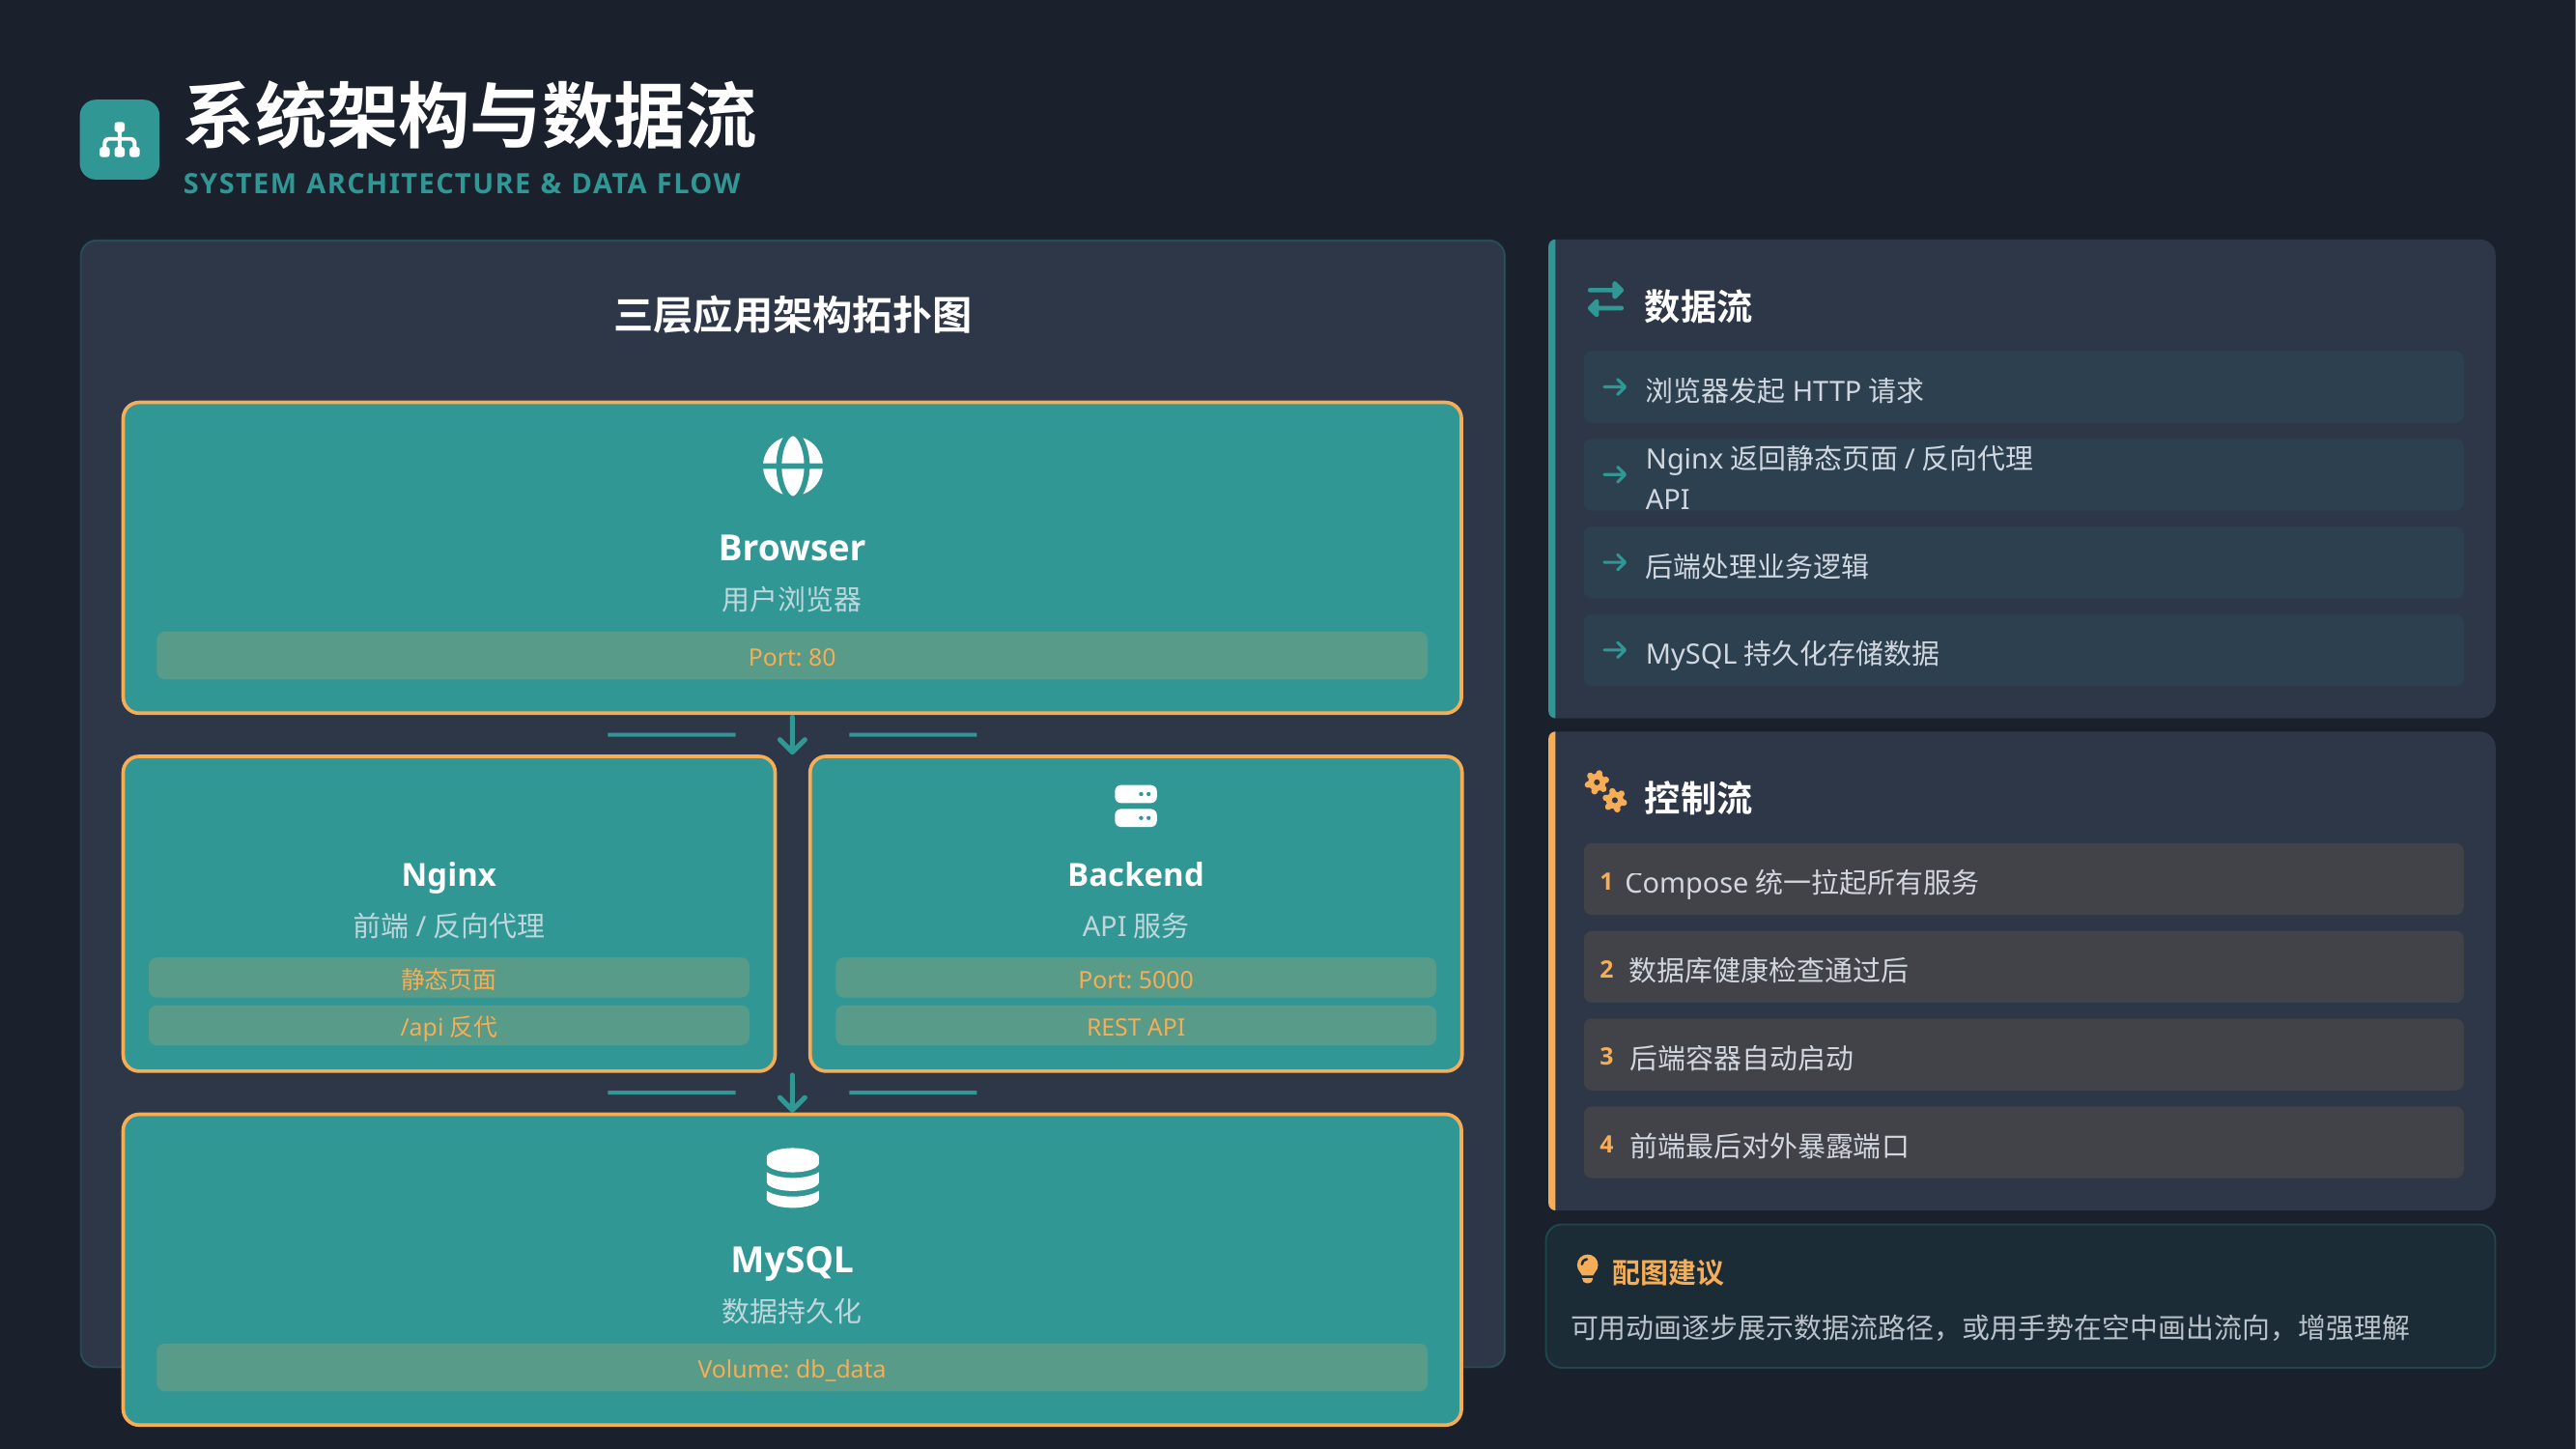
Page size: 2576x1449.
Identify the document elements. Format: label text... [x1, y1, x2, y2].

text_box [156, 1343, 1429, 1392]
text_box 控制流 [1644, 763, 1770, 820]
text_box Port: 80 [166, 639, 1418, 671]
text_box [123, 402, 1462, 714]
text_box [1583, 930, 2464, 1004]
text_box [849, 732, 977, 737]
text_box [1582, 1278, 1594, 1284]
text_box [79, 99, 160, 180]
text_box [1545, 1224, 2496, 1368]
text_box [777, 1072, 807, 1113]
text_box [835, 1005, 1437, 1046]
text_box Compose统一拉起所有服务 [1625, 859, 1985, 899]
text_box [1583, 613, 2464, 687]
text_box /api反代 [158, 1009, 740, 1041]
text_box [123, 756, 776, 1071]
text_box [809, 756, 1462, 1071]
text_box Nginx [140, 845, 758, 895]
text_box [763, 469, 783, 495]
text_box [1602, 554, 1627, 571]
text_box [781, 436, 805, 464]
text_box 用户浏览器 [150, 575, 1435, 616]
text_box Browser [148, 511, 1437, 568]
text_box MySQL持久化存储数据 [1645, 630, 1949, 670]
text_box [777, 714, 807, 755]
text_box [1583, 439, 2464, 511]
text_box [1583, 842, 2464, 916]
text_box [1602, 787, 1628, 813]
text_box 数据库健康检查通过后 [1628, 947, 1923, 987]
text_box 4 [1599, 1125, 1627, 1158]
text_box 后端容器自动启动 [1629, 1034, 1868, 1075]
text_box [1583, 1018, 2464, 1091]
text_box Backend [828, 845, 1445, 895]
text_box [766, 1148, 819, 1173]
text_box [1583, 351, 2464, 423]
text_box [1583, 526, 2464, 599]
text_box 数据流 [1644, 270, 1770, 327]
text_box [80, 240, 1506, 1368]
text_box [849, 1091, 977, 1095]
text_box 前端最后对外暴露端口 [1629, 1122, 1923, 1162]
text_box 数据持久化 [150, 1287, 1435, 1328]
text_box [123, 1114, 1462, 1426]
text_box [1548, 731, 1556, 1211]
text_box 3 [1599, 1037, 1627, 1070]
text_box Nginx返回静态页面/反向代理API [1645, 454, 2065, 495]
text_box [803, 469, 823, 495]
text_box Volume: db_data [166, 1350, 1418, 1383]
text_box 后端处理业务逻辑 [1645, 542, 1883, 582]
text_box [803, 438, 823, 464]
text_box 1 [1599, 863, 1623, 895]
text_box [1115, 809, 1157, 828]
text_box 系统架构与数据流 [183, 79, 794, 160]
text_box 三层应用架构拓扑图 [111, 280, 1475, 337]
text_box [156, 631, 1429, 680]
text_box [1115, 784, 1157, 804]
text_box [1584, 770, 1609, 795]
text_box [149, 1005, 750, 1046]
text_box 静态页面 [158, 961, 740, 994]
text_box REST API [845, 1009, 1427, 1041]
text_box 2 [1599, 951, 1627, 983]
text_box [1548, 239, 1556, 719]
text_box 浏览器发起HTTP请求 [1645, 366, 1925, 408]
text_box [99, 122, 140, 157]
text_box Port: 5000 [845, 961, 1427, 994]
text_box [1587, 281, 1625, 299]
text_box [1556, 731, 2496, 1211]
text_box [766, 1190, 819, 1208]
text_box [608, 732, 736, 737]
text_box API服务 [829, 901, 1444, 942]
text_box [608, 1091, 736, 1095]
text_box 配图建议 [1612, 1249, 2485, 1290]
text_box MySQL [148, 1223, 1437, 1280]
text_box [766, 1172, 819, 1191]
text_box [835, 957, 1437, 998]
text_box [781, 469, 805, 497]
text_box [149, 957, 750, 998]
text_box [1576, 1254, 1599, 1276]
text_box SYSTEM ARCHITECTURE & DATA FLOW [183, 159, 773, 200]
text_box [1587, 298, 1625, 318]
text_box [1602, 466, 1627, 484]
text_box 前端/反向代理 [141, 901, 757, 942]
text_box [763, 438, 783, 464]
text_box [1602, 378, 1627, 396]
text_box [1583, 1106, 2464, 1179]
text_box 可用动画逐步展示数据流路径，或用手势在空中画出流向，增强理解 [1571, 1296, 2485, 1344]
text_box [1602, 641, 1627, 659]
text_box [1556, 239, 2496, 719]
